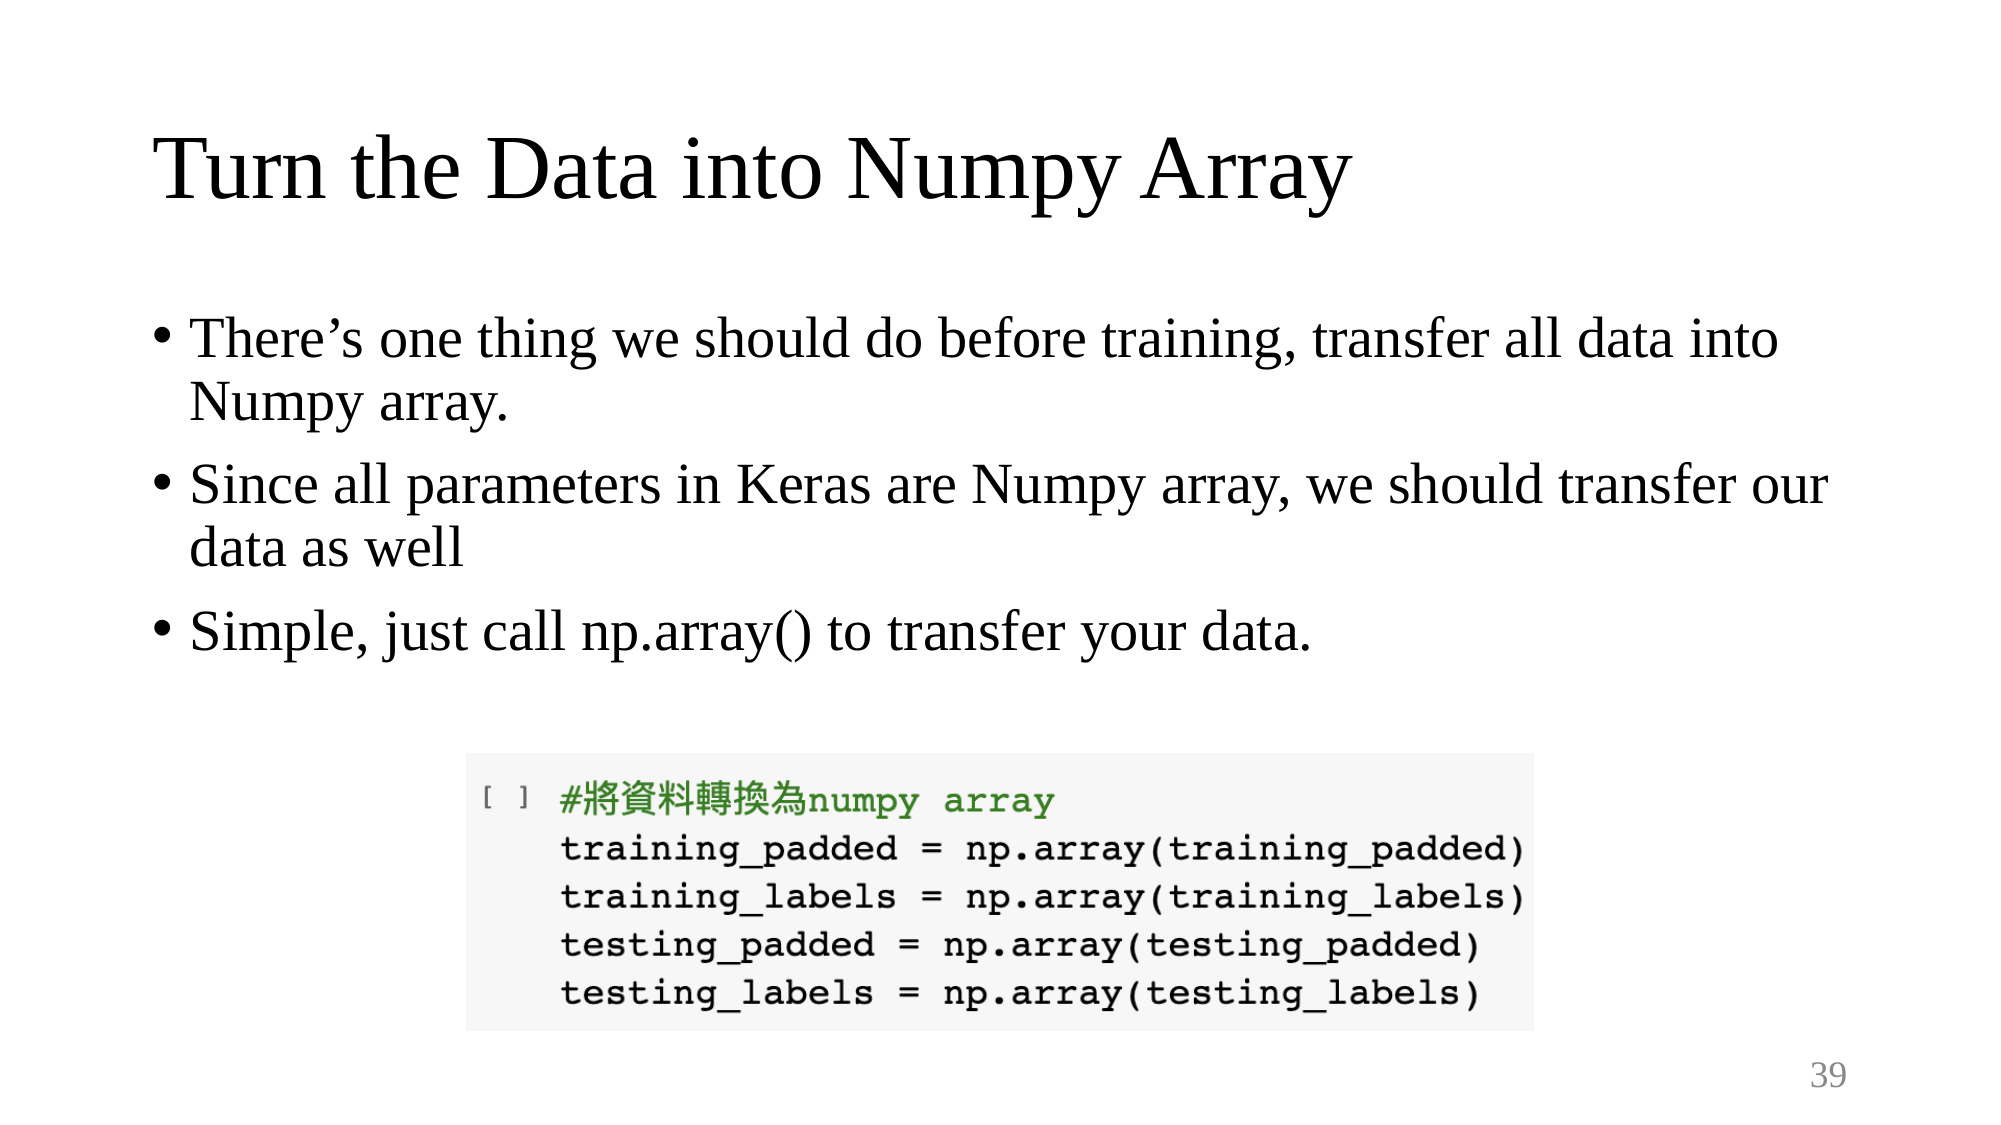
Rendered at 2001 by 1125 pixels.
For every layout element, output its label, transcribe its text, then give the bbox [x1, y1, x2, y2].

picture [466, 752, 1534, 1031]
slide_number 39 [1412, 1042, 1863, 1103]
list There’s one thing we should do before training, transfer all data into Numpy array. Since all parameters in Keras are Numpy array, we should transfer our data as well Simple, just call np.array() to transfer your data. [137, 299, 1863, 754]
title Turn the Data into Numpy Array [137, 59, 1863, 278]
